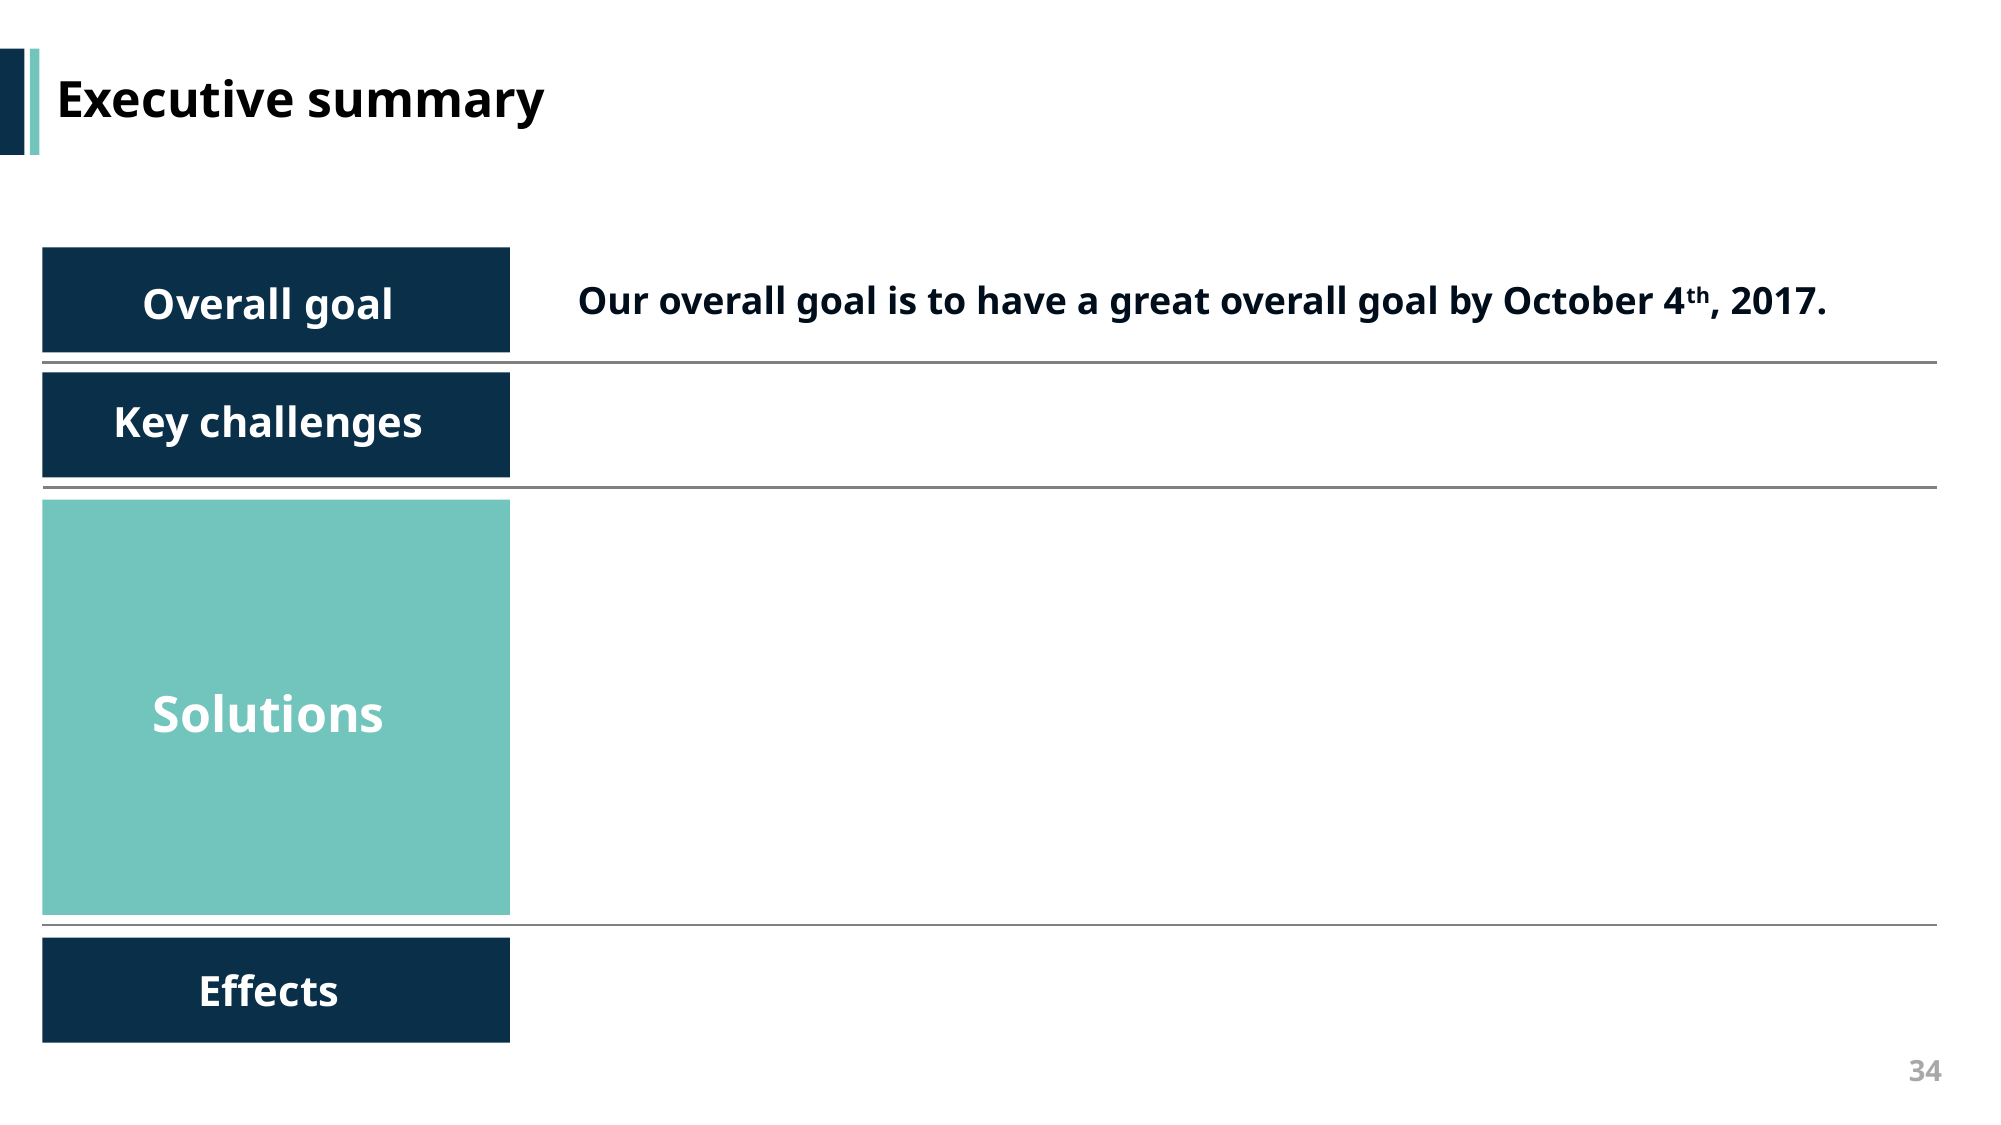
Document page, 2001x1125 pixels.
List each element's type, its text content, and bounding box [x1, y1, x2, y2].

text_box Effects [77, 957, 460, 1023]
text_box Solutions [77, 675, 460, 751]
text_box Overall goal [77, 270, 460, 335]
text_box [41, 246, 511, 353]
title Executive summary [41, 48, 1958, 155]
text_box Key challenges [77, 388, 460, 454]
text_box [41, 499, 511, 916]
text_box Our overall goal is to have a great overall goal by October 4th, 2017. [542, 269, 1863, 330]
slide_number 34 [1507, 1042, 1958, 1103]
text_box [41, 937, 511, 1044]
text_box [41, 371, 511, 478]
